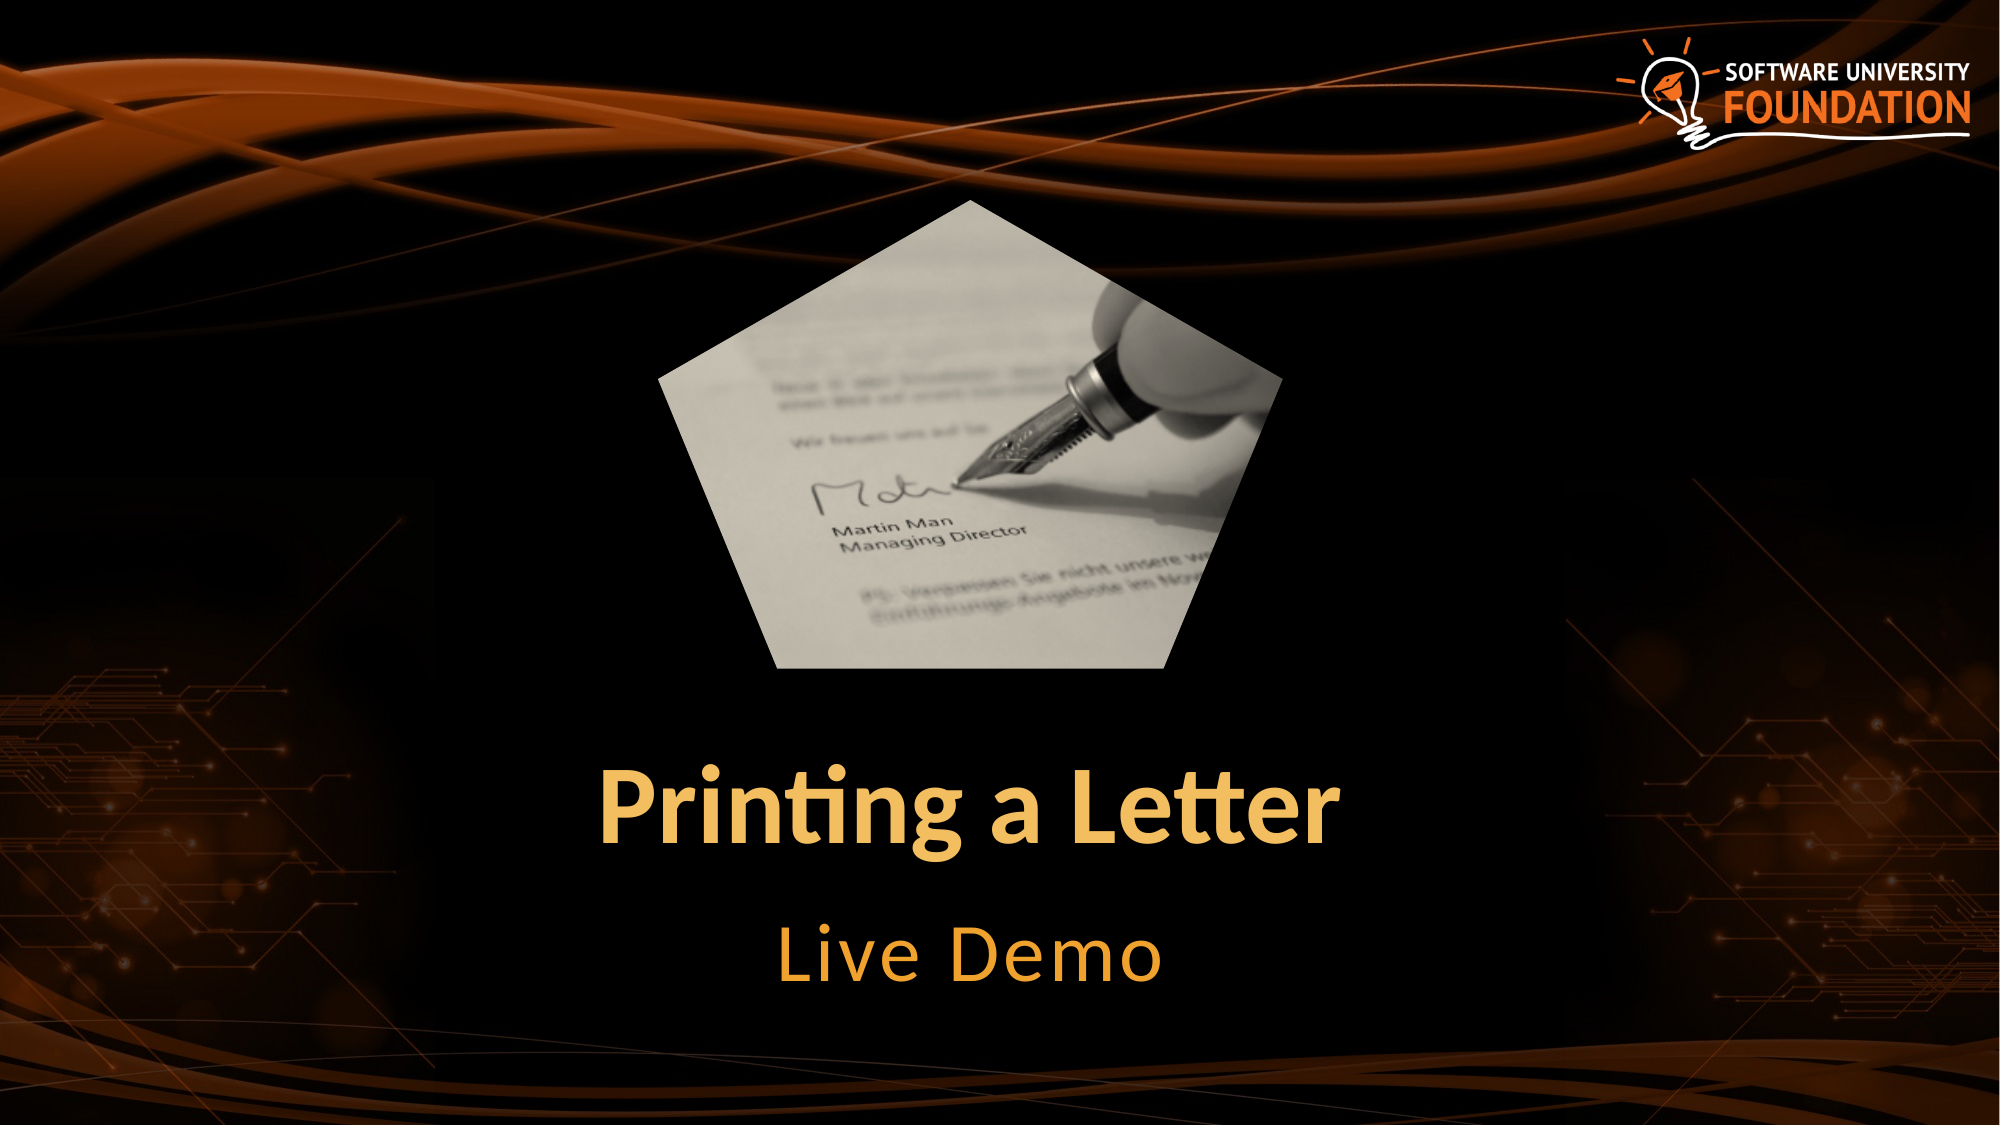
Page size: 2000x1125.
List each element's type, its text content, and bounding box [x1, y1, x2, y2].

list Live Demo [237, 887, 1704, 1000]
picture [0, 0, 2000, 1125]
title Printing a Letter [237, 737, 1704, 873]
